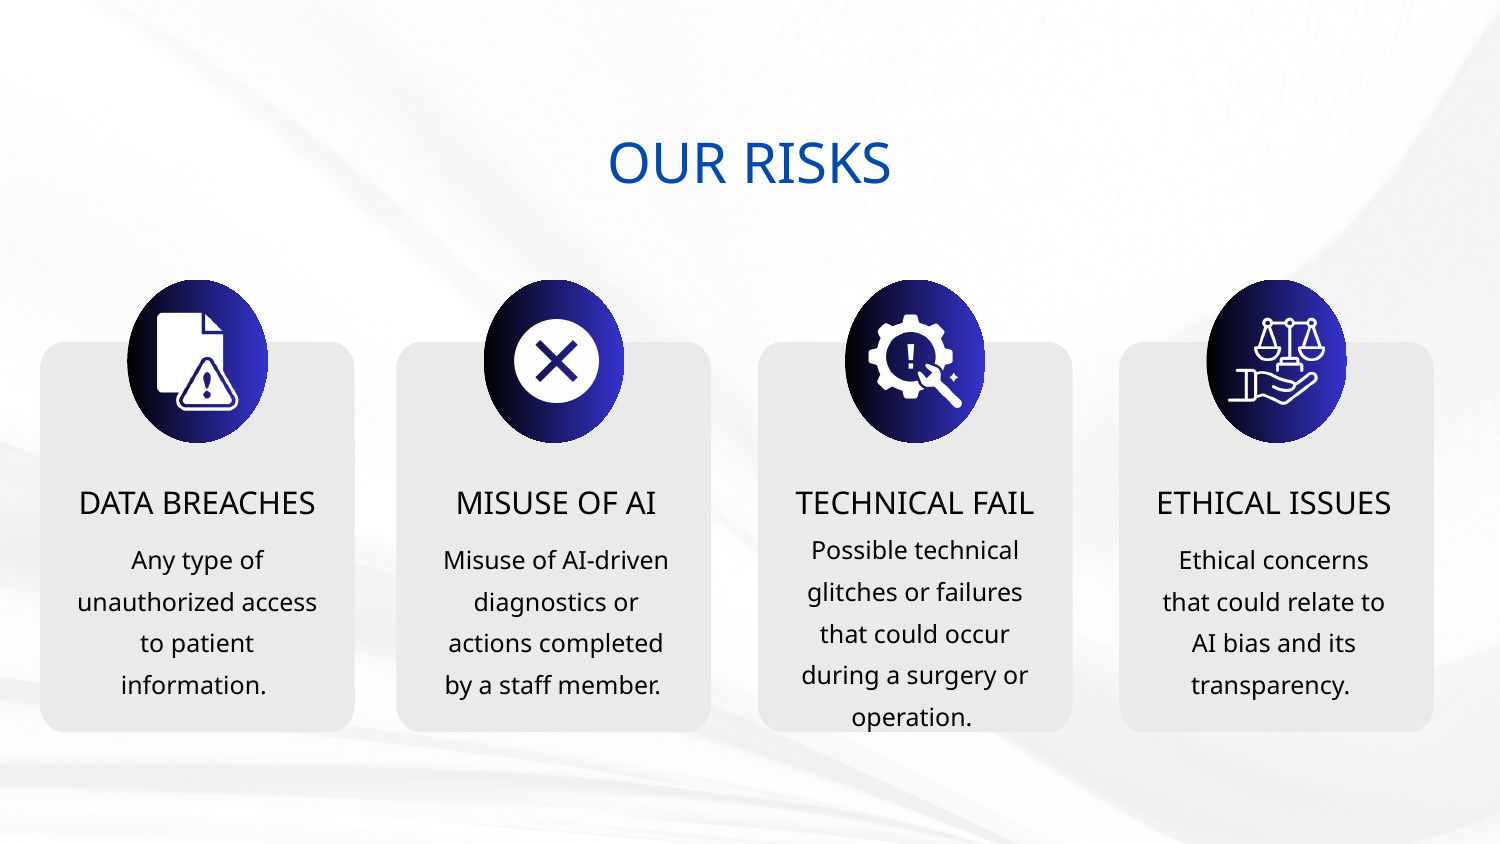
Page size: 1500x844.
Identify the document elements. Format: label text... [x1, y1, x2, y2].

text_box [483, 279, 625, 443]
text_box OUR RISKS [193, 101, 1307, 195]
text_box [844, 279, 986, 443]
text_box [0, 0, 1500, 844]
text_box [39, 326, 355, 733]
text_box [126, 279, 268, 443]
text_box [396, 326, 712, 733]
picture [143, 306, 252, 416]
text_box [1118, 326, 1435, 733]
picture [1228, 313, 1325, 410]
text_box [757, 326, 1073, 733]
picture [867, 313, 964, 410]
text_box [1206, 279, 1348, 443]
picture [508, 313, 605, 410]
